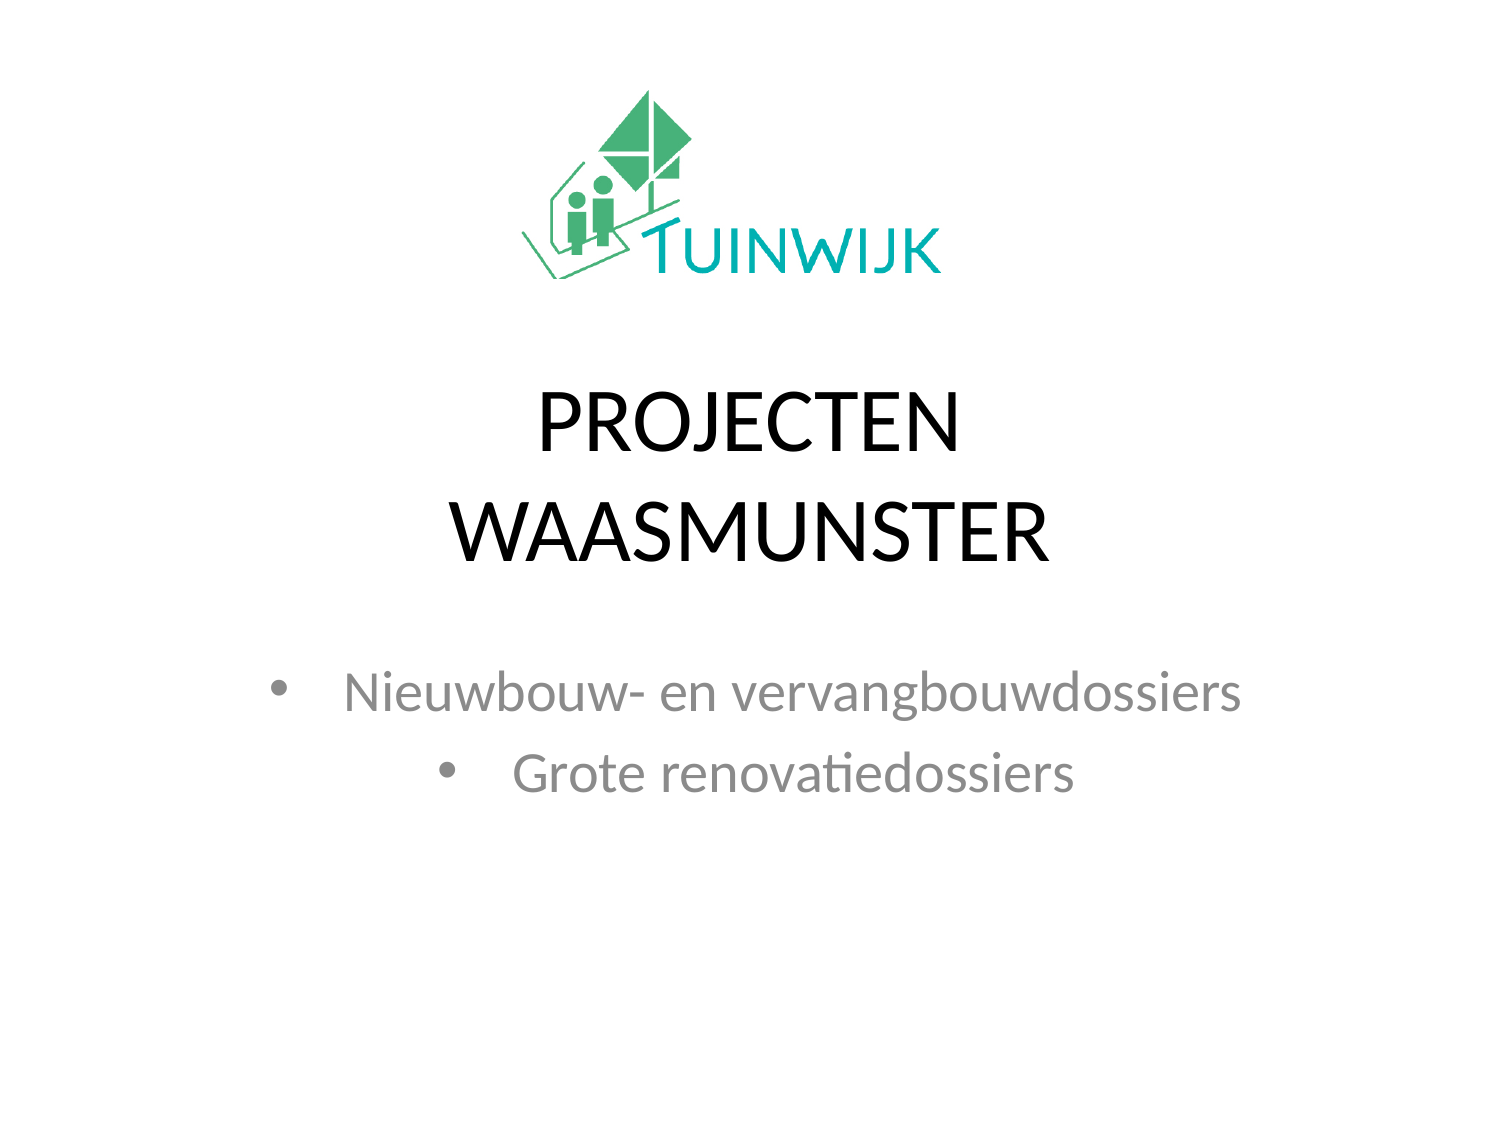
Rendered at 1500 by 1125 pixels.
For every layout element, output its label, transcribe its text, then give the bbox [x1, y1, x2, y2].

subtitle Nieuwbouw- en vervangbouwdossiers Grote renovatiedossiers [147, 645, 1365, 933]
picture [501, 66, 961, 280]
title PROJECTEN WAASMUNSTER [112, 349, 1388, 591]
